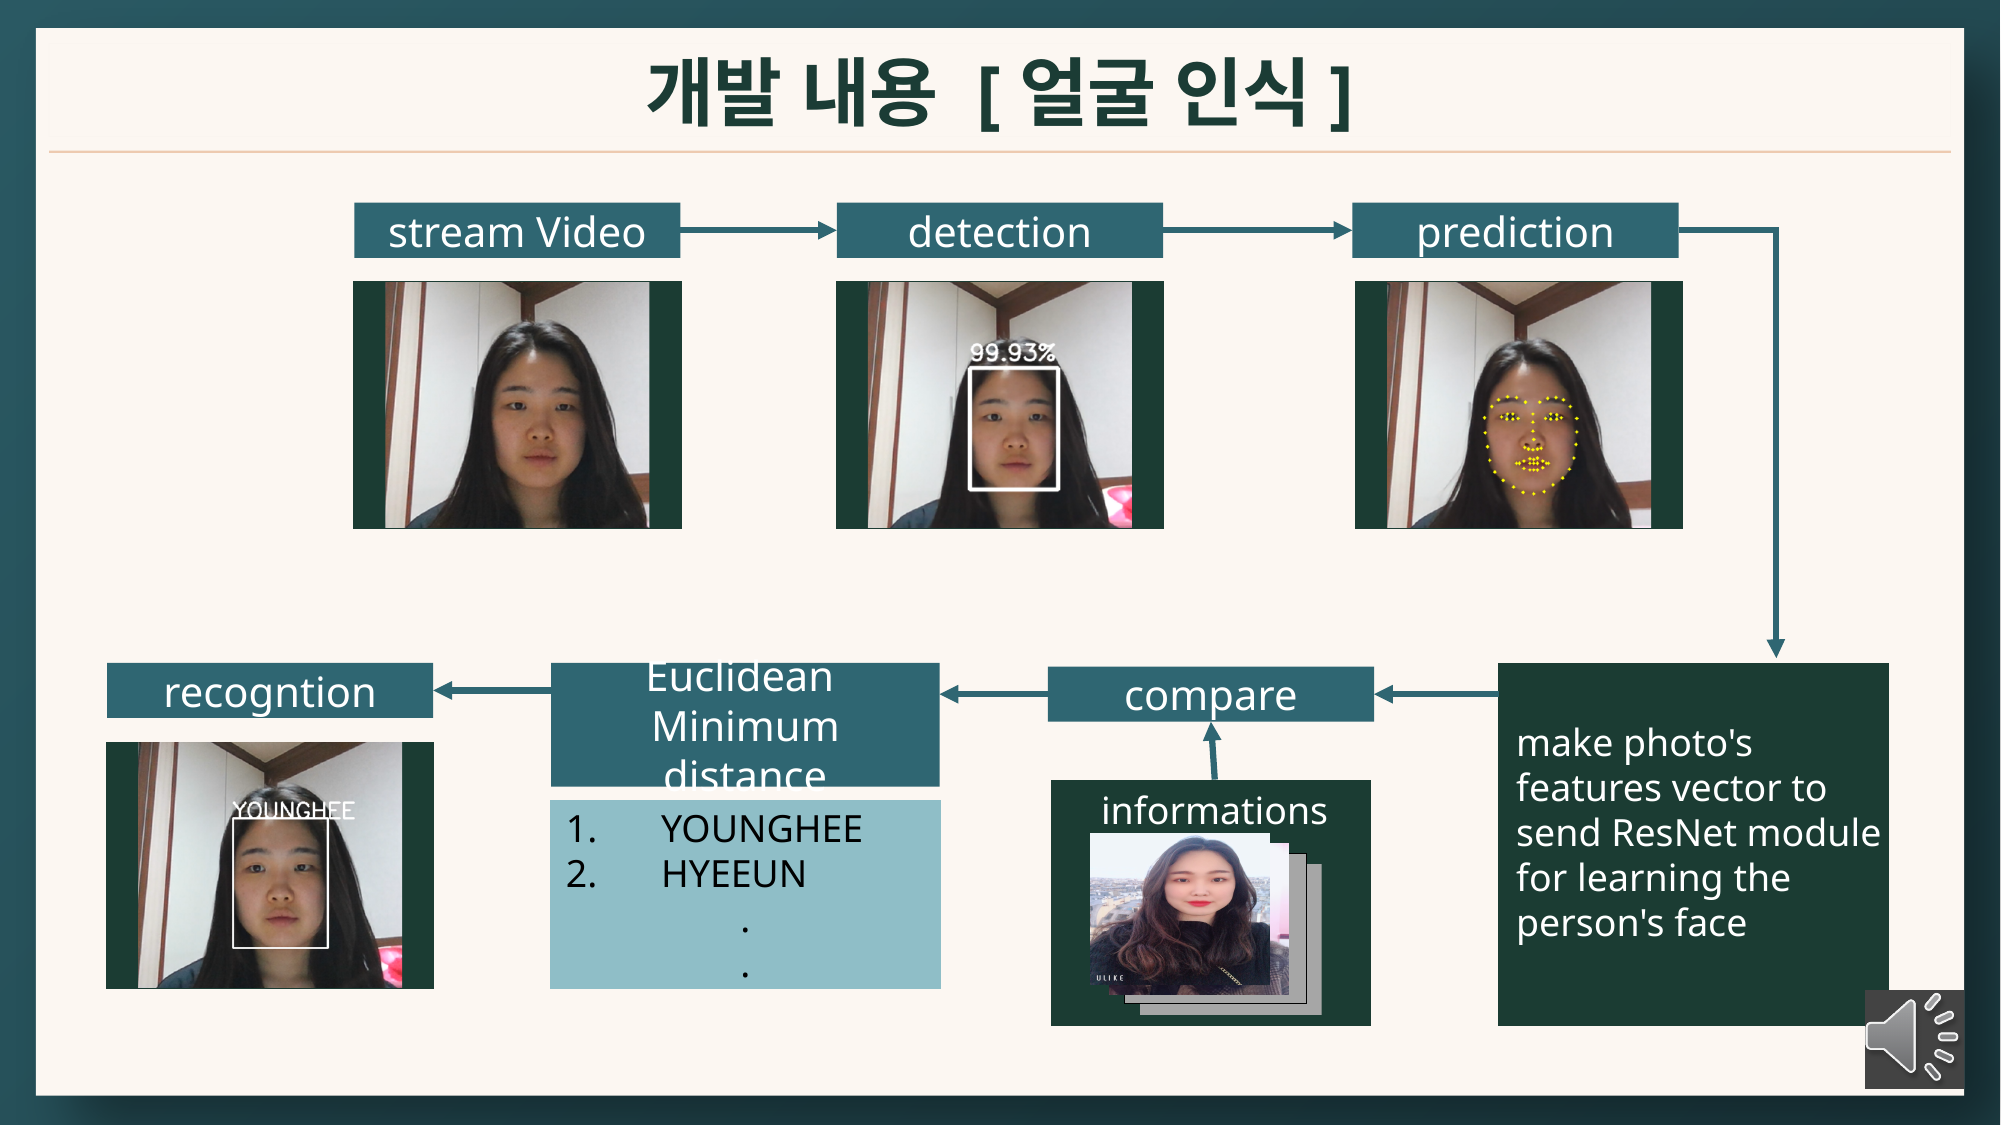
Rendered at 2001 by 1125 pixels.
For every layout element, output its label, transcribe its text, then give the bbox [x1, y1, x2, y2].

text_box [1678, 230, 1777, 659]
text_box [1051, 779, 1371, 1025]
picture [1864, 989, 1965, 1090]
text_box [106, 662, 434, 989]
title 개발 내용 [얼굴 인식] [49, 43, 1951, 137]
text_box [354, 202, 681, 528]
text_box compare [1047, 666, 1375, 723]
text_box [1499, 664, 1903, 1025]
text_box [836, 202, 1164, 528]
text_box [1352, 202, 1683, 528]
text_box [551, 662, 940, 989]
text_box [1210, 721, 1215, 780]
